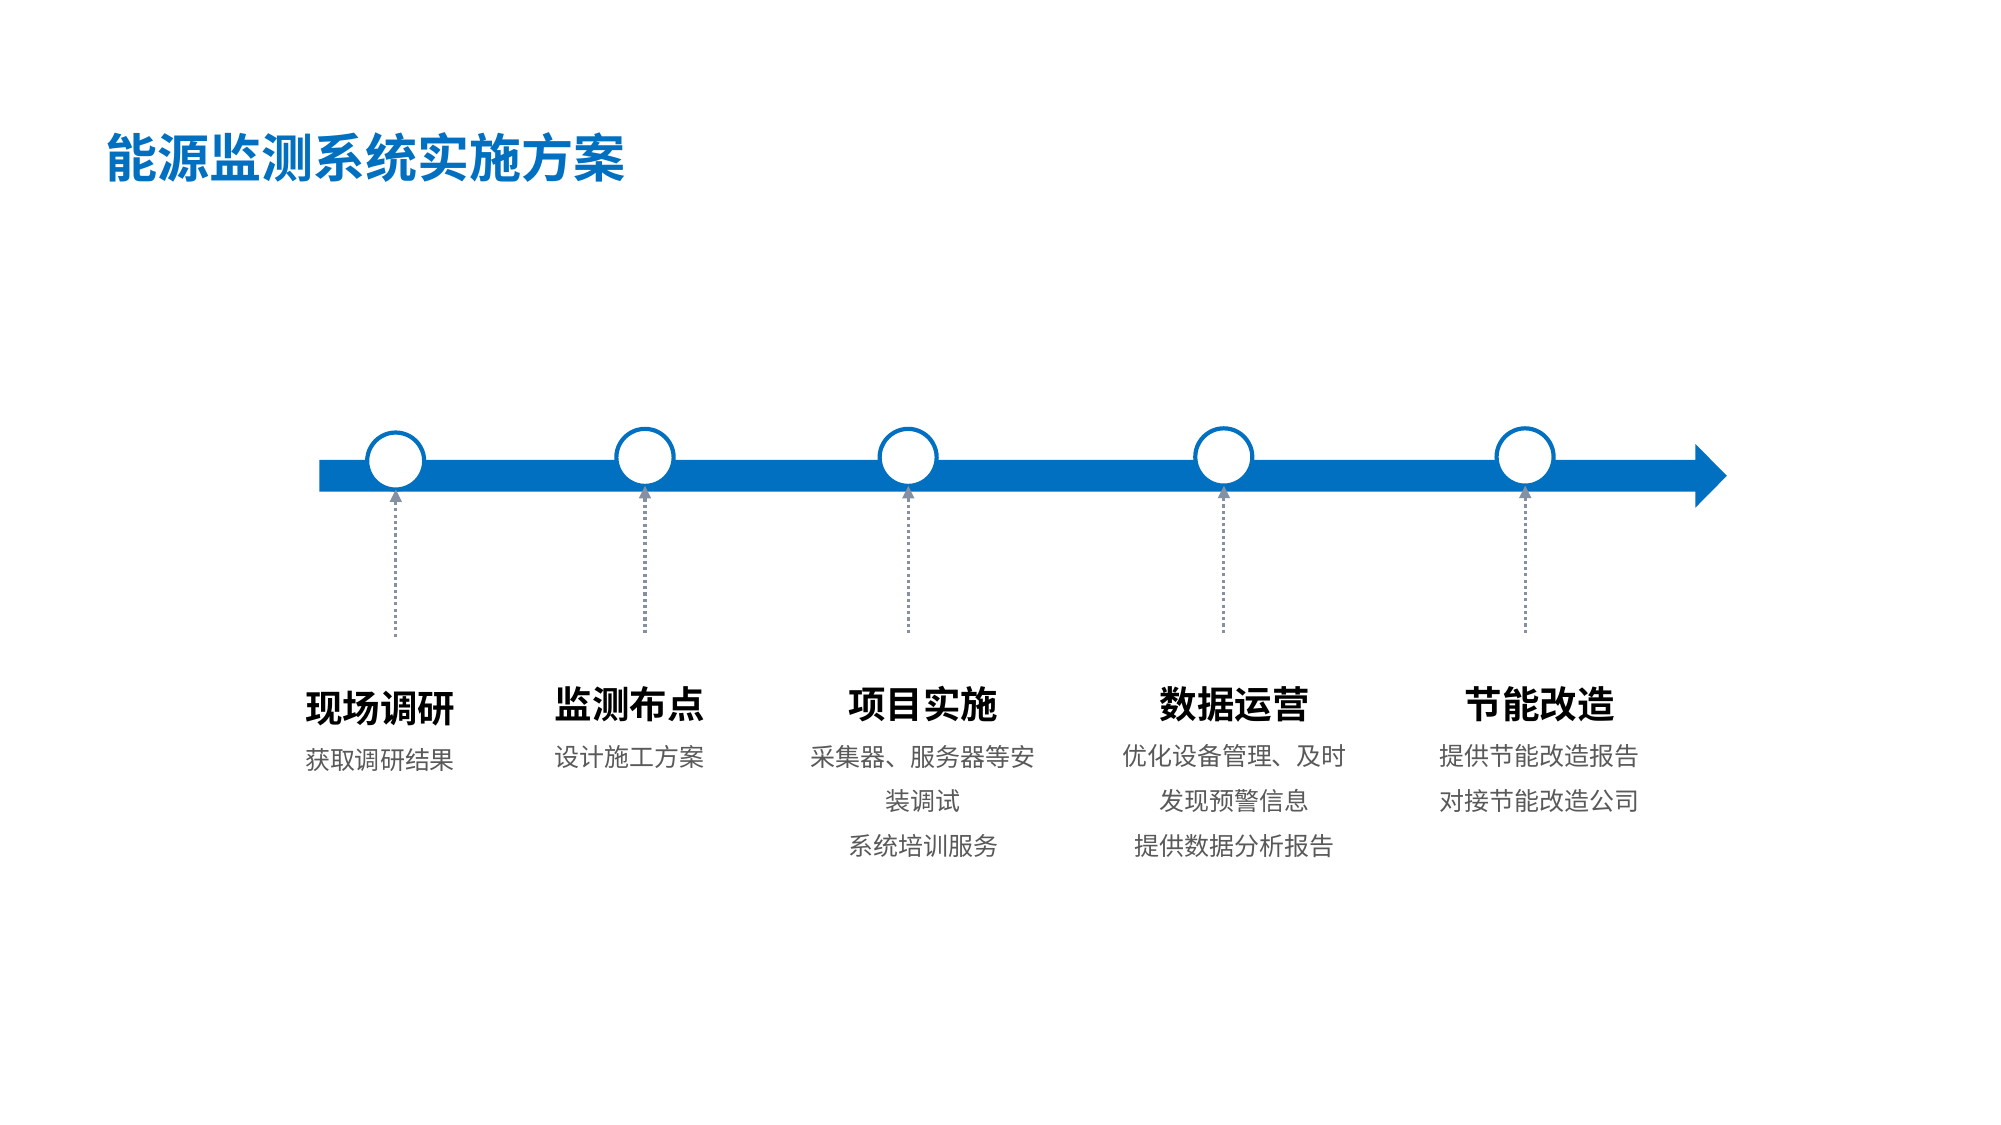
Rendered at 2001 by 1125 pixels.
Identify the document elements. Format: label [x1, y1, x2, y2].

text_box [88, 117, 642, 197]
text_box [319, 426, 1727, 638]
text_box [539, 651, 751, 779]
text_box [1395, 650, 1684, 823]
text_box [290, 654, 502, 783]
text_box [1095, 650, 1374, 868]
text_box [787, 651, 1059, 869]
